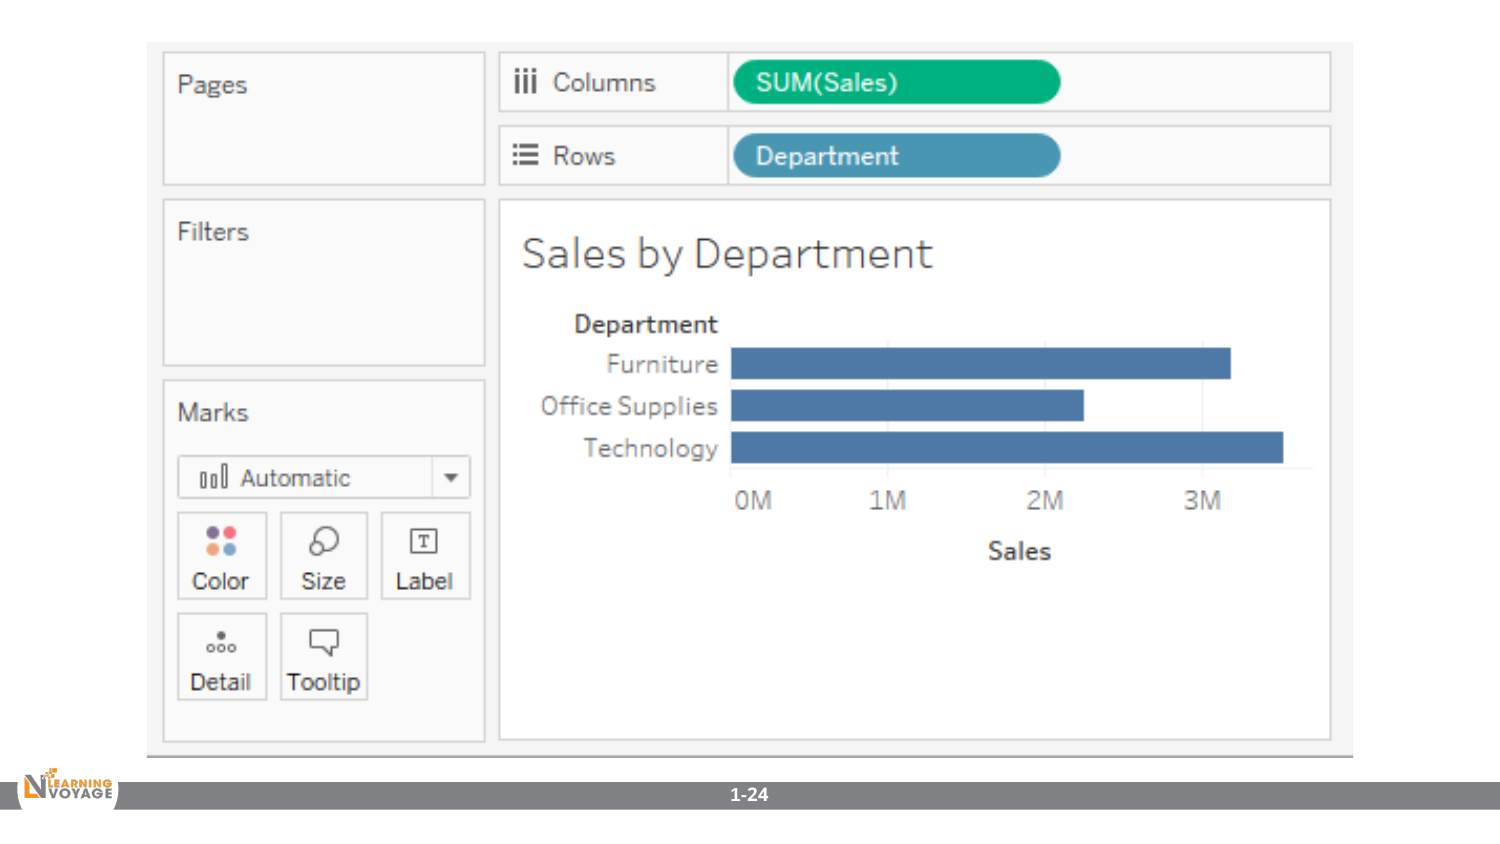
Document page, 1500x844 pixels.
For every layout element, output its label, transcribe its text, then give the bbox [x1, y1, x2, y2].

picture [0, 706, 144, 844]
picture [146, 42, 1354, 758]
slide_number 1-24 [692, 770, 784, 821]
